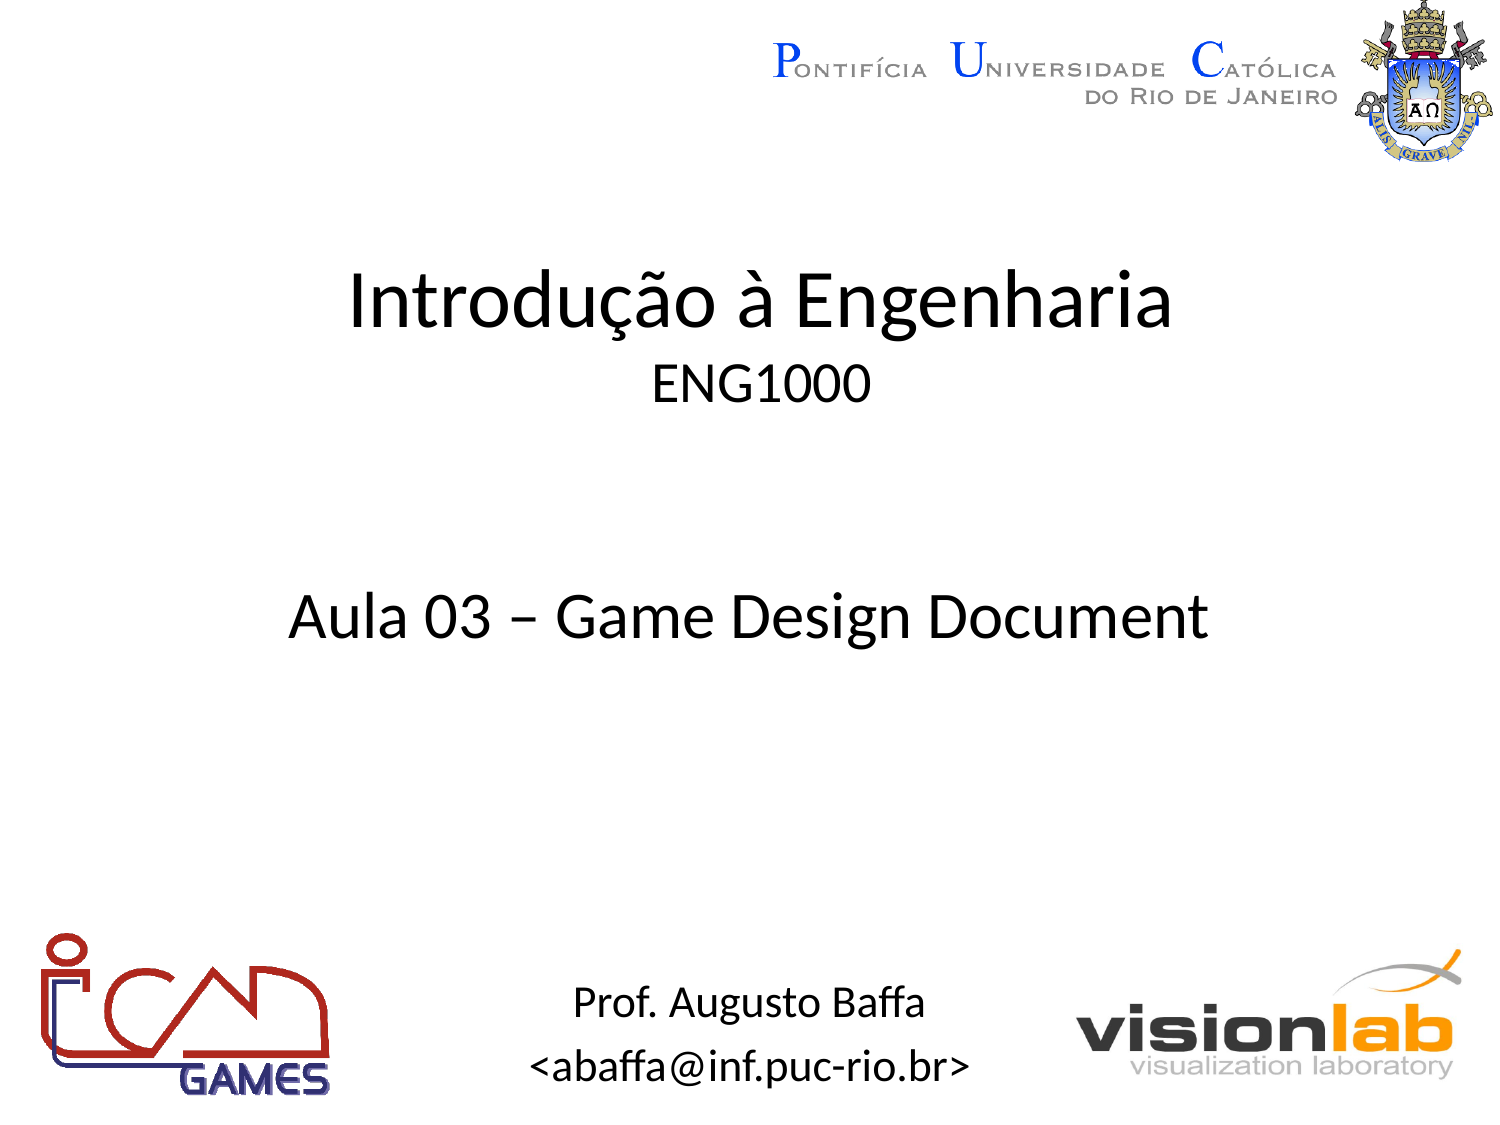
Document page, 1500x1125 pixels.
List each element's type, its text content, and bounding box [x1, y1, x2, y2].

text_box Aula 03 – Game Design Document [76, 491, 1423, 733]
text_box Introdução à Engenharia ENG1000 [88, 208, 1435, 450]
picture [1068, 943, 1471, 1083]
picture [773, 0, 1494, 163]
text_box Prof. Augusto Baffa <abaffa@inf.puc-rio.br> [379, 964, 1275, 1125]
picture [5, 914, 376, 1125]
